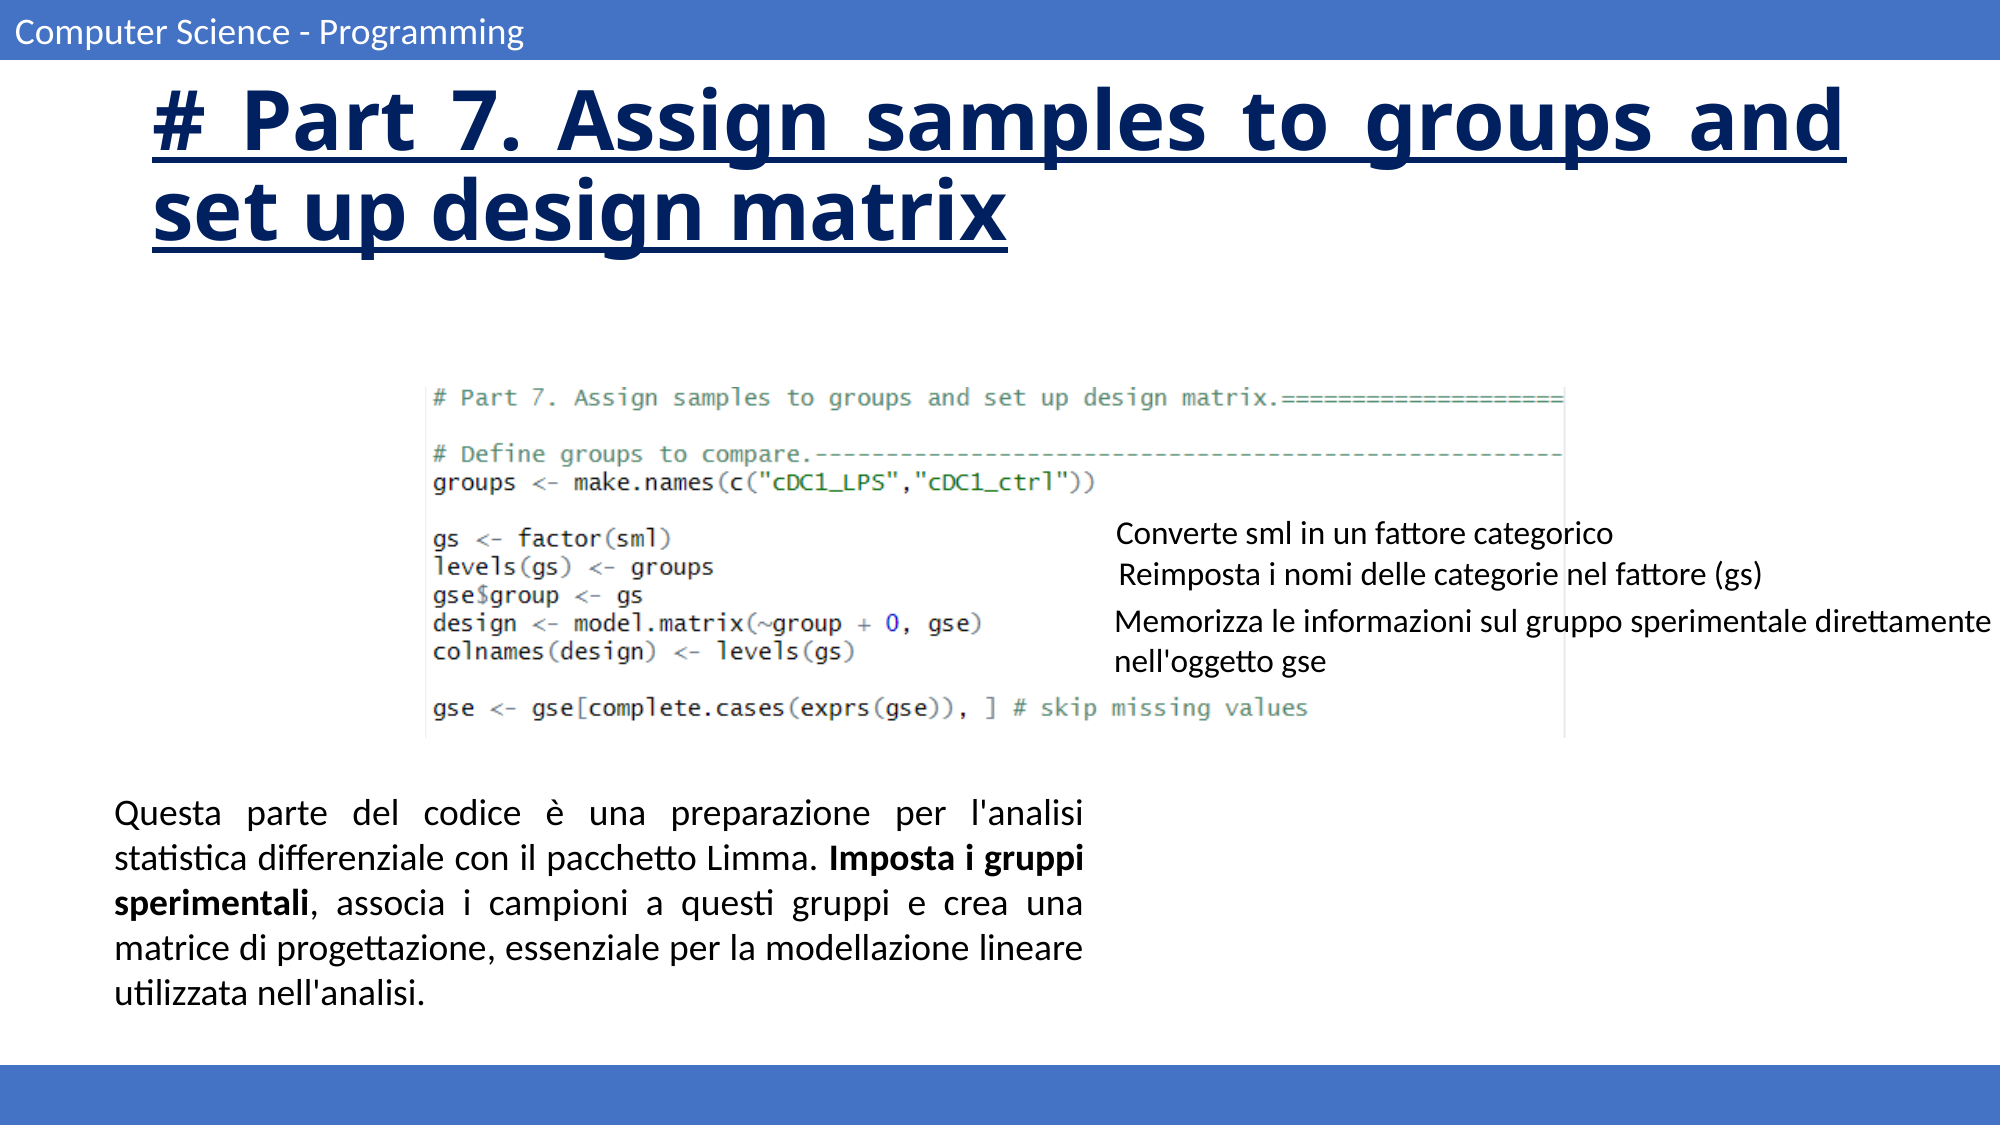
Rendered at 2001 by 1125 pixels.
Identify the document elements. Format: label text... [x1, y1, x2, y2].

text_box Reimposta i nomi delle categorie nel fattore (gs) [1575, 544, 1779, 592]
text_box Converte sml in un fattore categorico [1575, 503, 1630, 544]
title # Part 7. Assign samples to groups and set up design matrix [137, 61, 1863, 278]
text_box Memorizza le informazioni sul gruppo sperimentale direttamente nell'oggetto gse [1575, 592, 2000, 687]
text_box Computer Science - Programming [0, 0, 2000, 61]
text_box [0, 1064, 2000, 1125]
text_box Questa parte del codice è una preparazione per l'analisi statistica differenziale con il pacchetto Limma. Imposta i gruppi sperimentali, associa i campioni a questi gruppi e crea una matrice di progettazione, essenziale per la modellazione lineare utilizzata nell'analisi. [99, 780, 1100, 1020]
picture [425, 387, 1575, 738]
